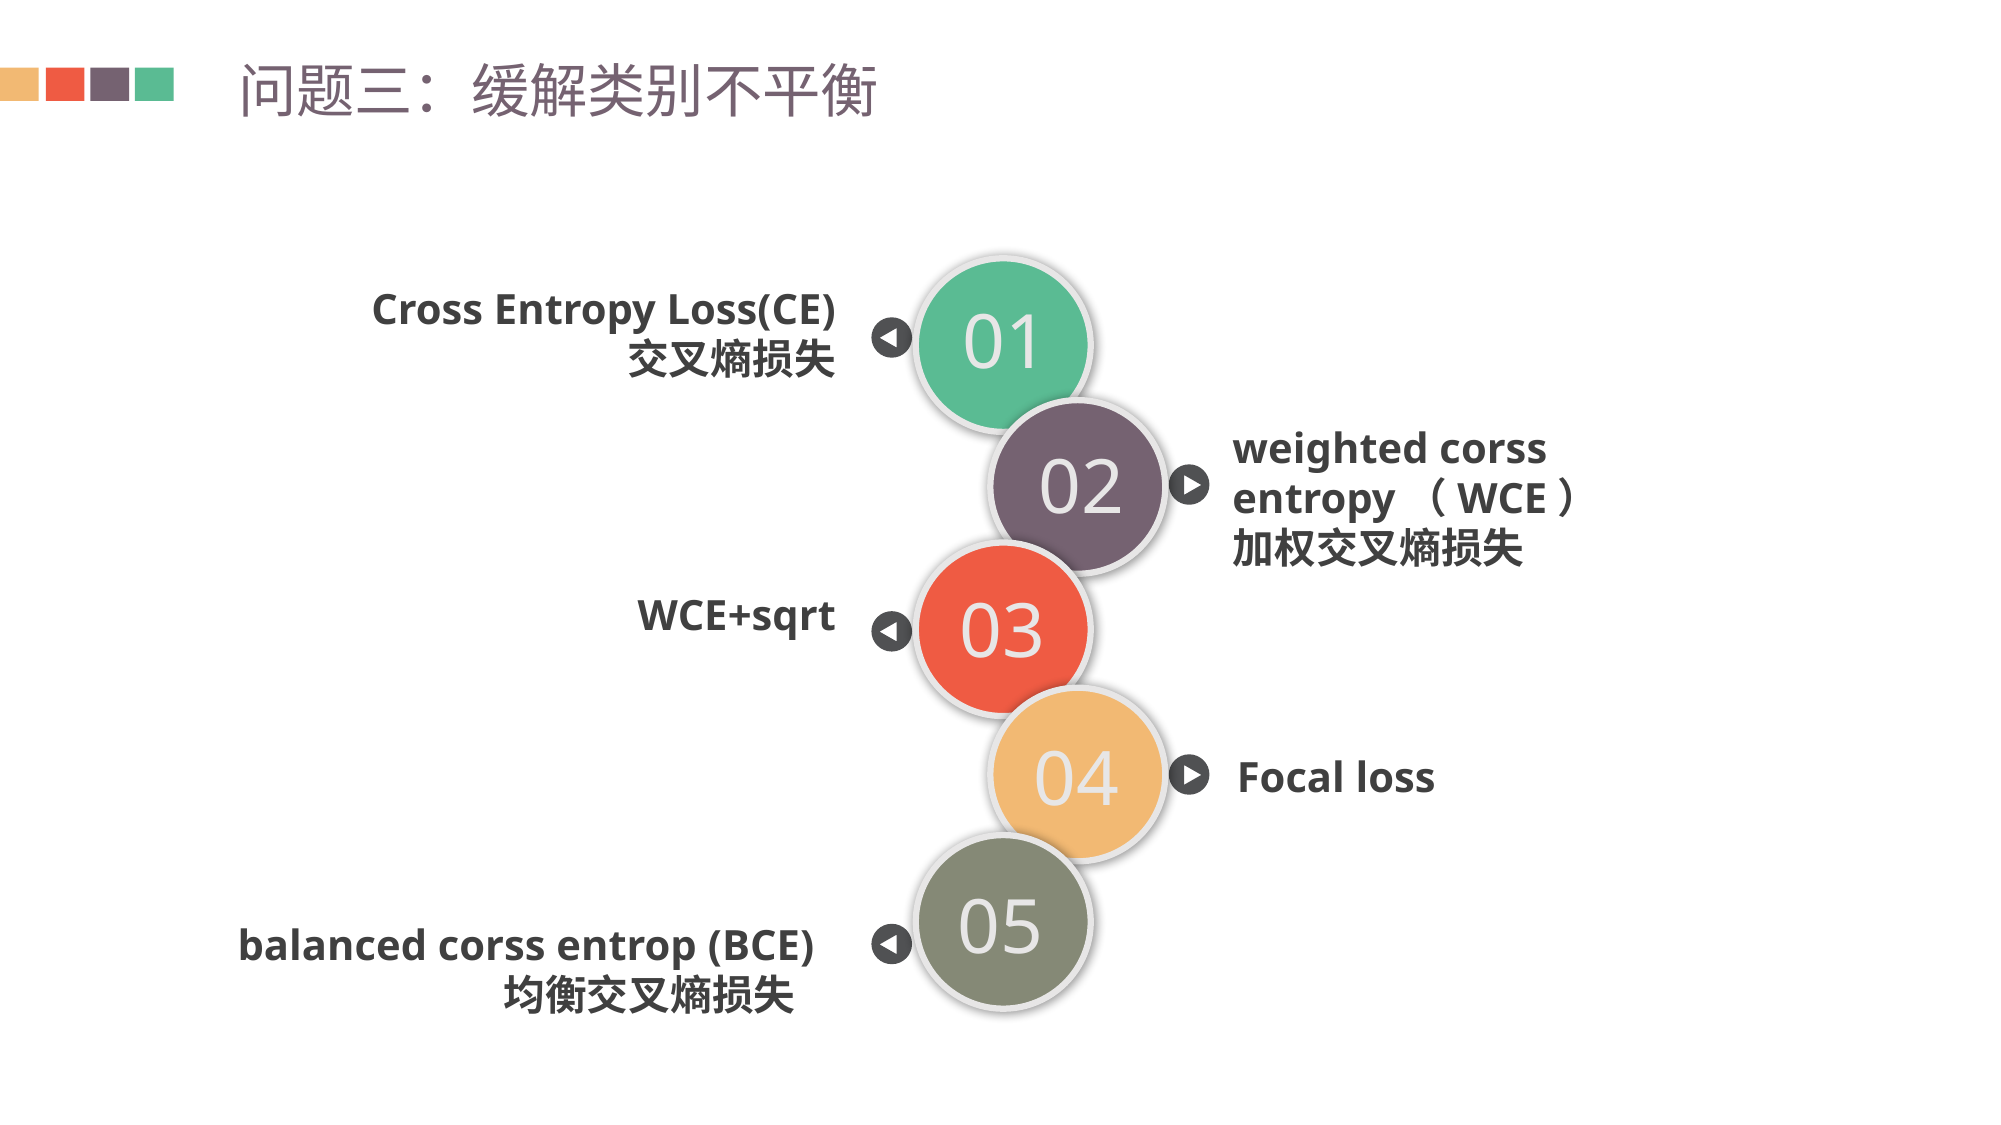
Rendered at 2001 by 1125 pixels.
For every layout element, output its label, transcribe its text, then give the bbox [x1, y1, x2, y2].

text_box balanced corss entrop (BCE) 均衡交叉熵损失 [214, 911, 830, 1027]
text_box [915, 835, 1091, 1009]
text_box 问题三：缓解类别不平衡 [238, 54, 1144, 125]
text_box weighted corss entropy（WCE） 加权交叉熵损失 [1217, 414, 1924, 580]
text_box [871, 923, 910, 965]
text_box [871, 317, 908, 358]
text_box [915, 542, 1091, 717]
text_box [1176, 464, 1210, 505]
text_box Cross Entropy Loss(CE) 交叉熵损失 [319, 275, 851, 390]
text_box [990, 400, 1166, 574]
text_box WCE+sqrt [319, 580, 851, 646]
text_box [871, 611, 906, 652]
text_box [1176, 754, 1210, 795]
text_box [990, 687, 1166, 862]
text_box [915, 258, 1091, 432]
text_box Focal loss [1222, 743, 1924, 809]
